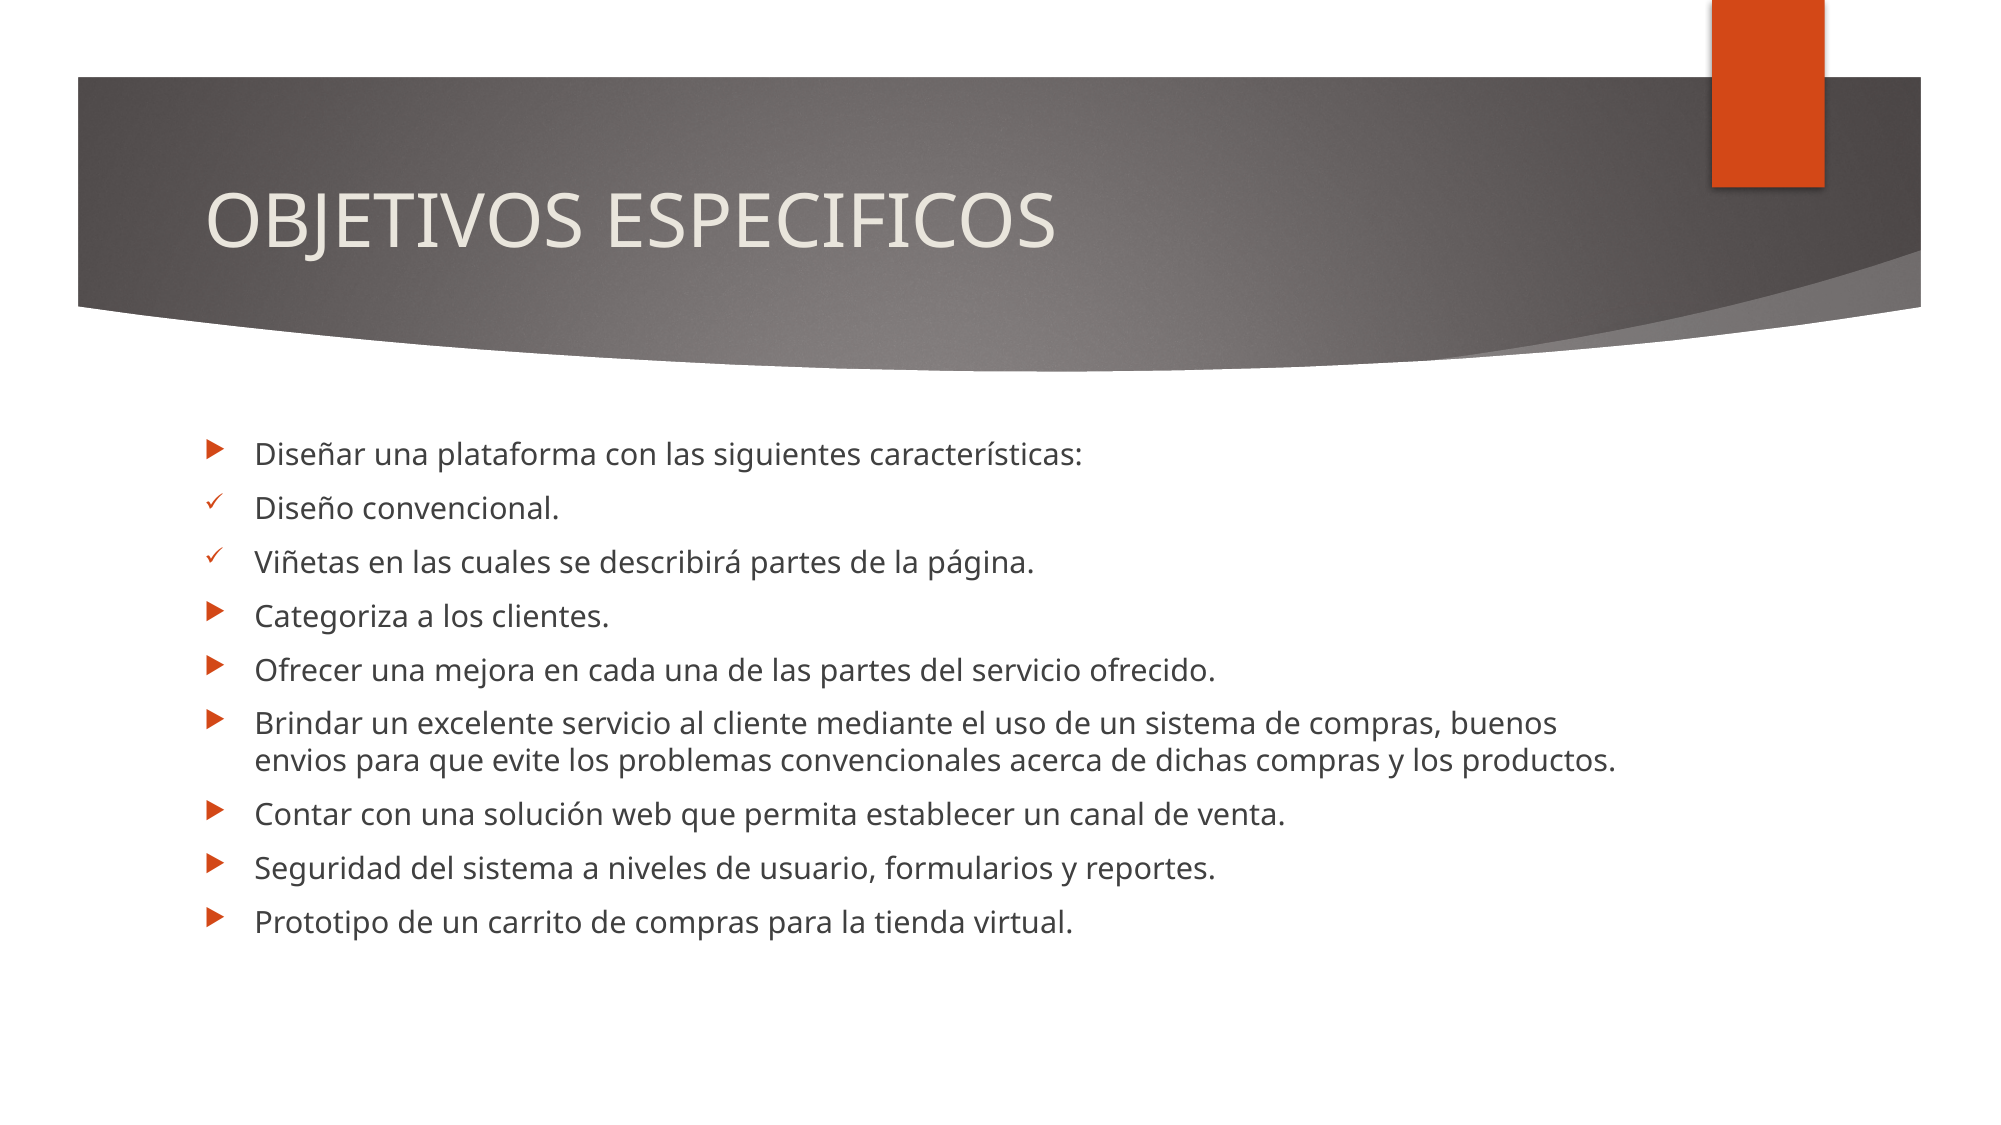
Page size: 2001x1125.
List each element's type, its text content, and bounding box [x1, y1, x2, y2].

list Diseñar una plataforma con las siguientes características: Diseño convencional. Viñetas en las cuales se describirá partes de la página. Categoriza a los clientes. Ofrecer una mejora en cada una de las partes del servicio ofrecido. Brindar un excelente servicio al cliente mediante el uso de un sistema de compras, buenos envios para que evite los problemas convencionales acerca de dichas compras y los productos. Contar con una solución web que permita establecer un canal de venta. Seguridad del sistema a niveles de usuario, formularios y reportes. Prototipo de un carrito de compras para la tienda virtual. [189, 427, 1638, 988]
title OBJETIVOS ESPECIFICOS [189, 159, 1638, 276]
